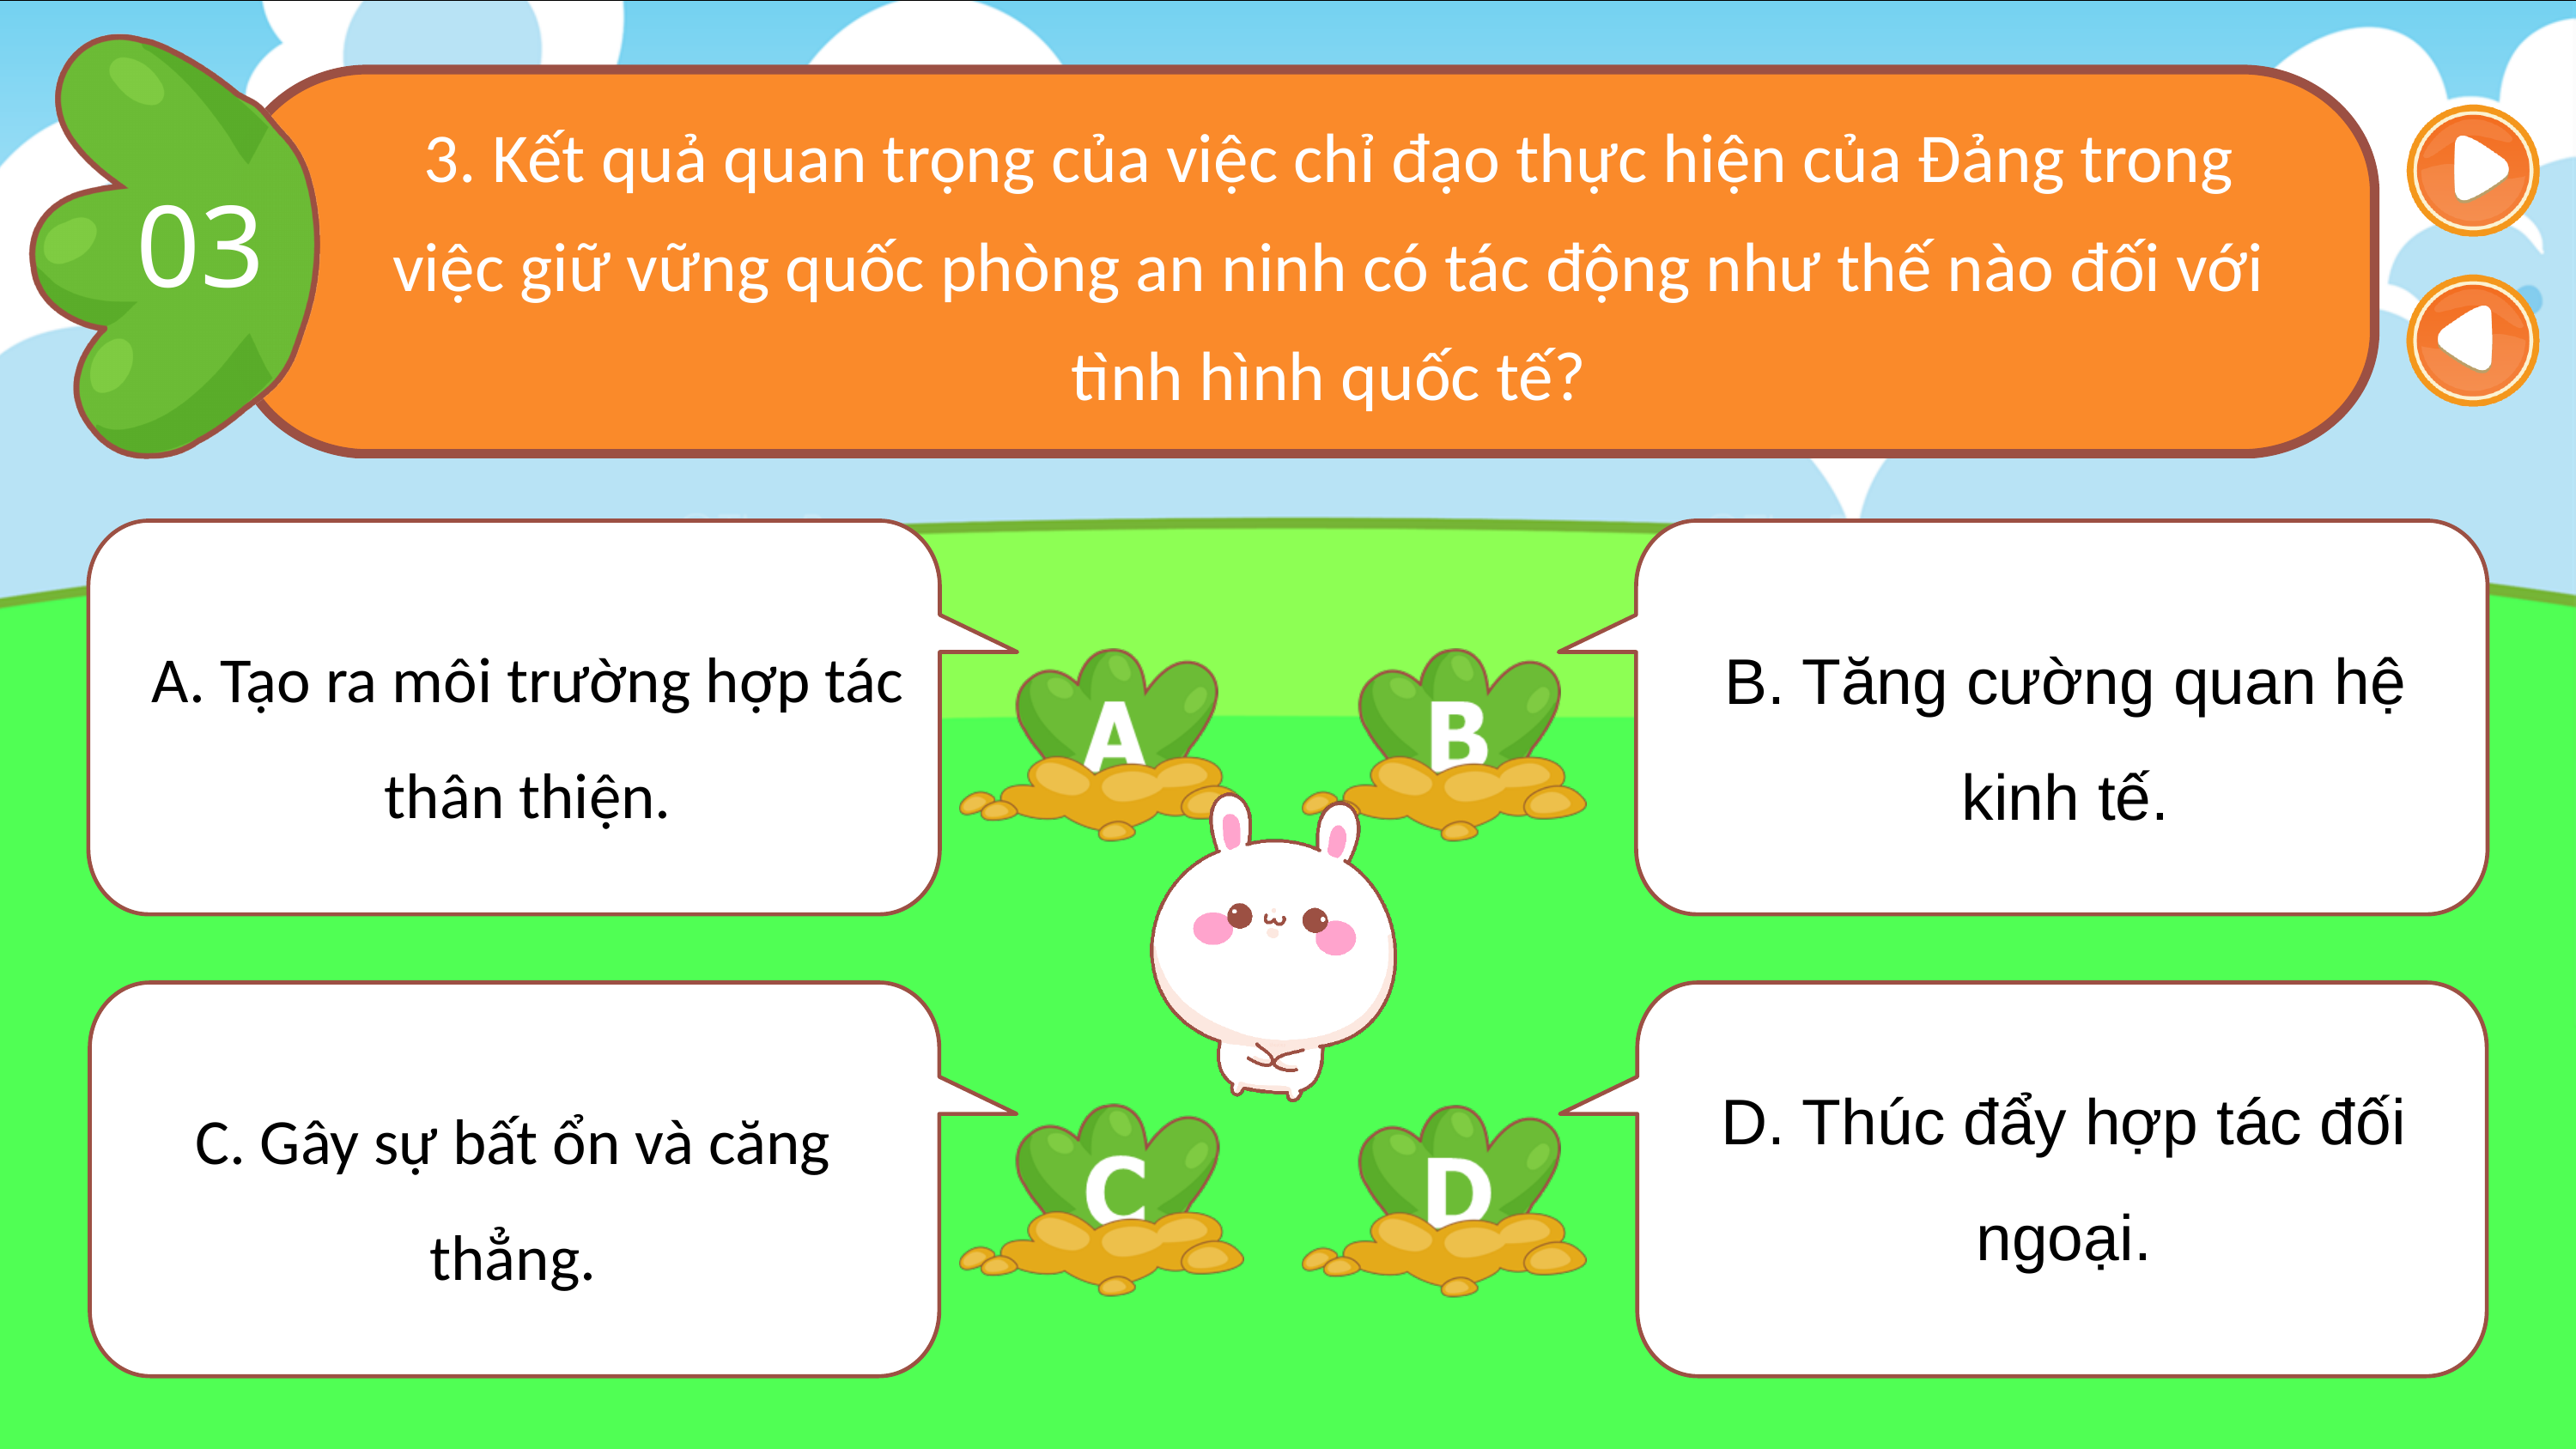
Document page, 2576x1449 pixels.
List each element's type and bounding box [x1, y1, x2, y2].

text_box [1558, 520, 2493, 915]
text_box [86, 982, 1018, 1377]
text_box [88, 520, 1018, 915]
text_box [28, 33, 2380, 459]
text_box [1559, 982, 2491, 1377]
picture [0, 1, 2576, 1449]
